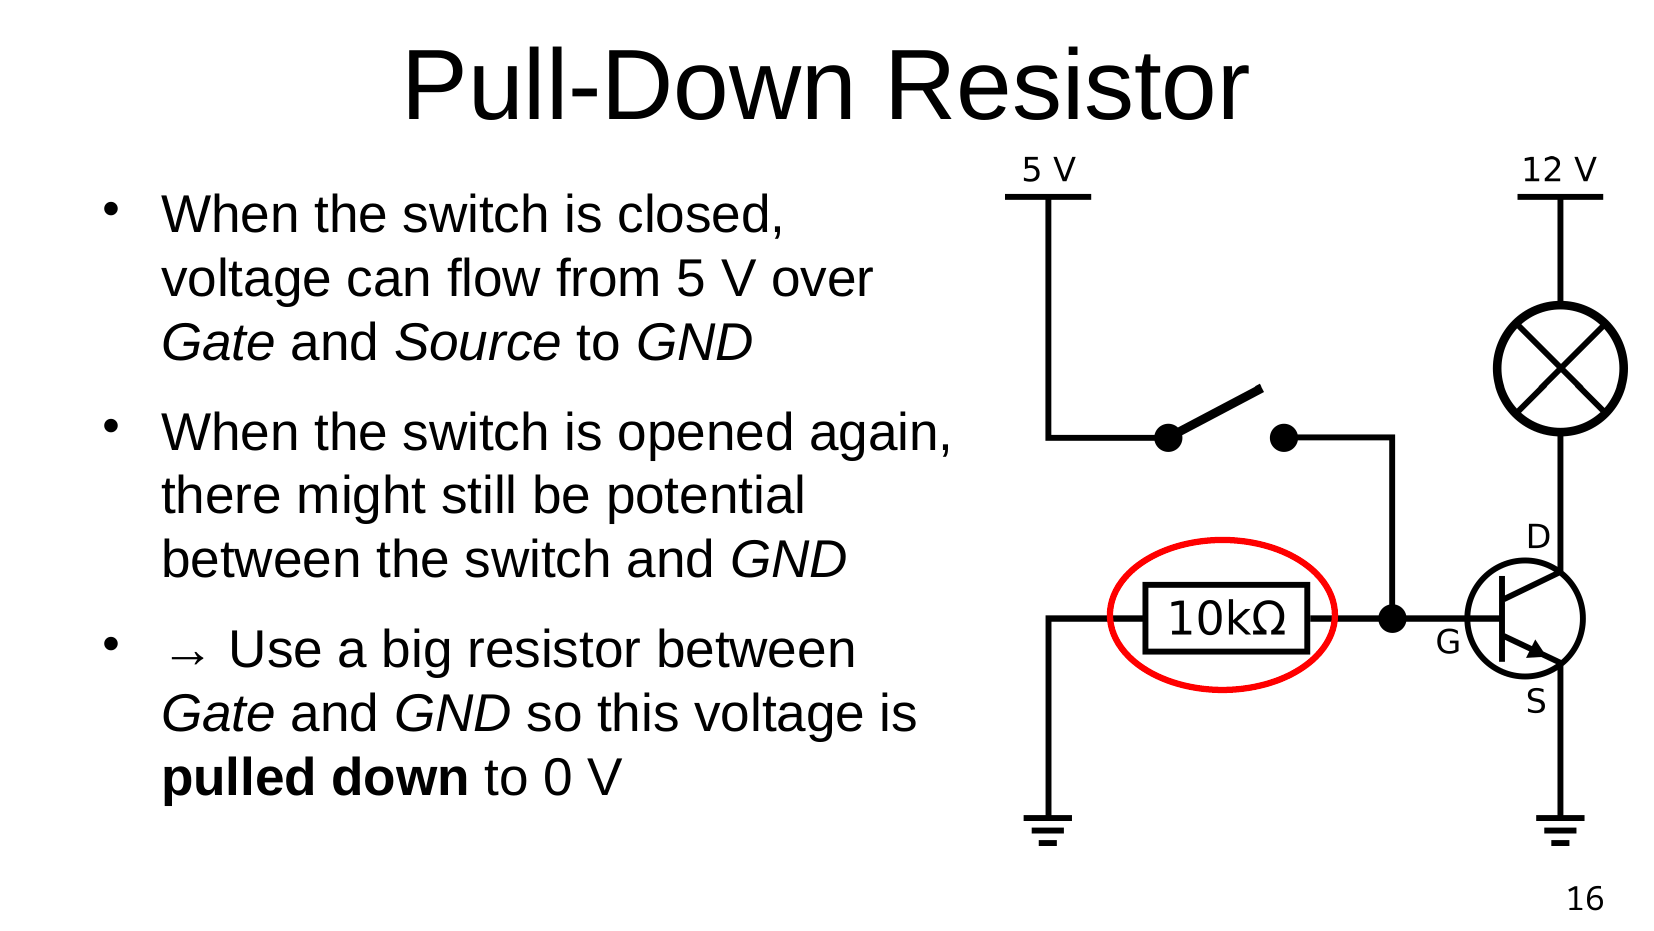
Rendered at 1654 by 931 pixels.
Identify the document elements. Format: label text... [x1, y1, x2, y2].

text_box When the switch is closed, voltage can flow from 5 V over Gate and Source to GND When the switch is opened again, there might still be potential between the switch and GND → Use a big resistor between Gate and GND so this voltage is pulled down to 0 V [82, 179, 960, 810]
picture [1004, 156, 1628, 846]
text_box Pull-Down Resistor [82, 19, 1571, 140]
